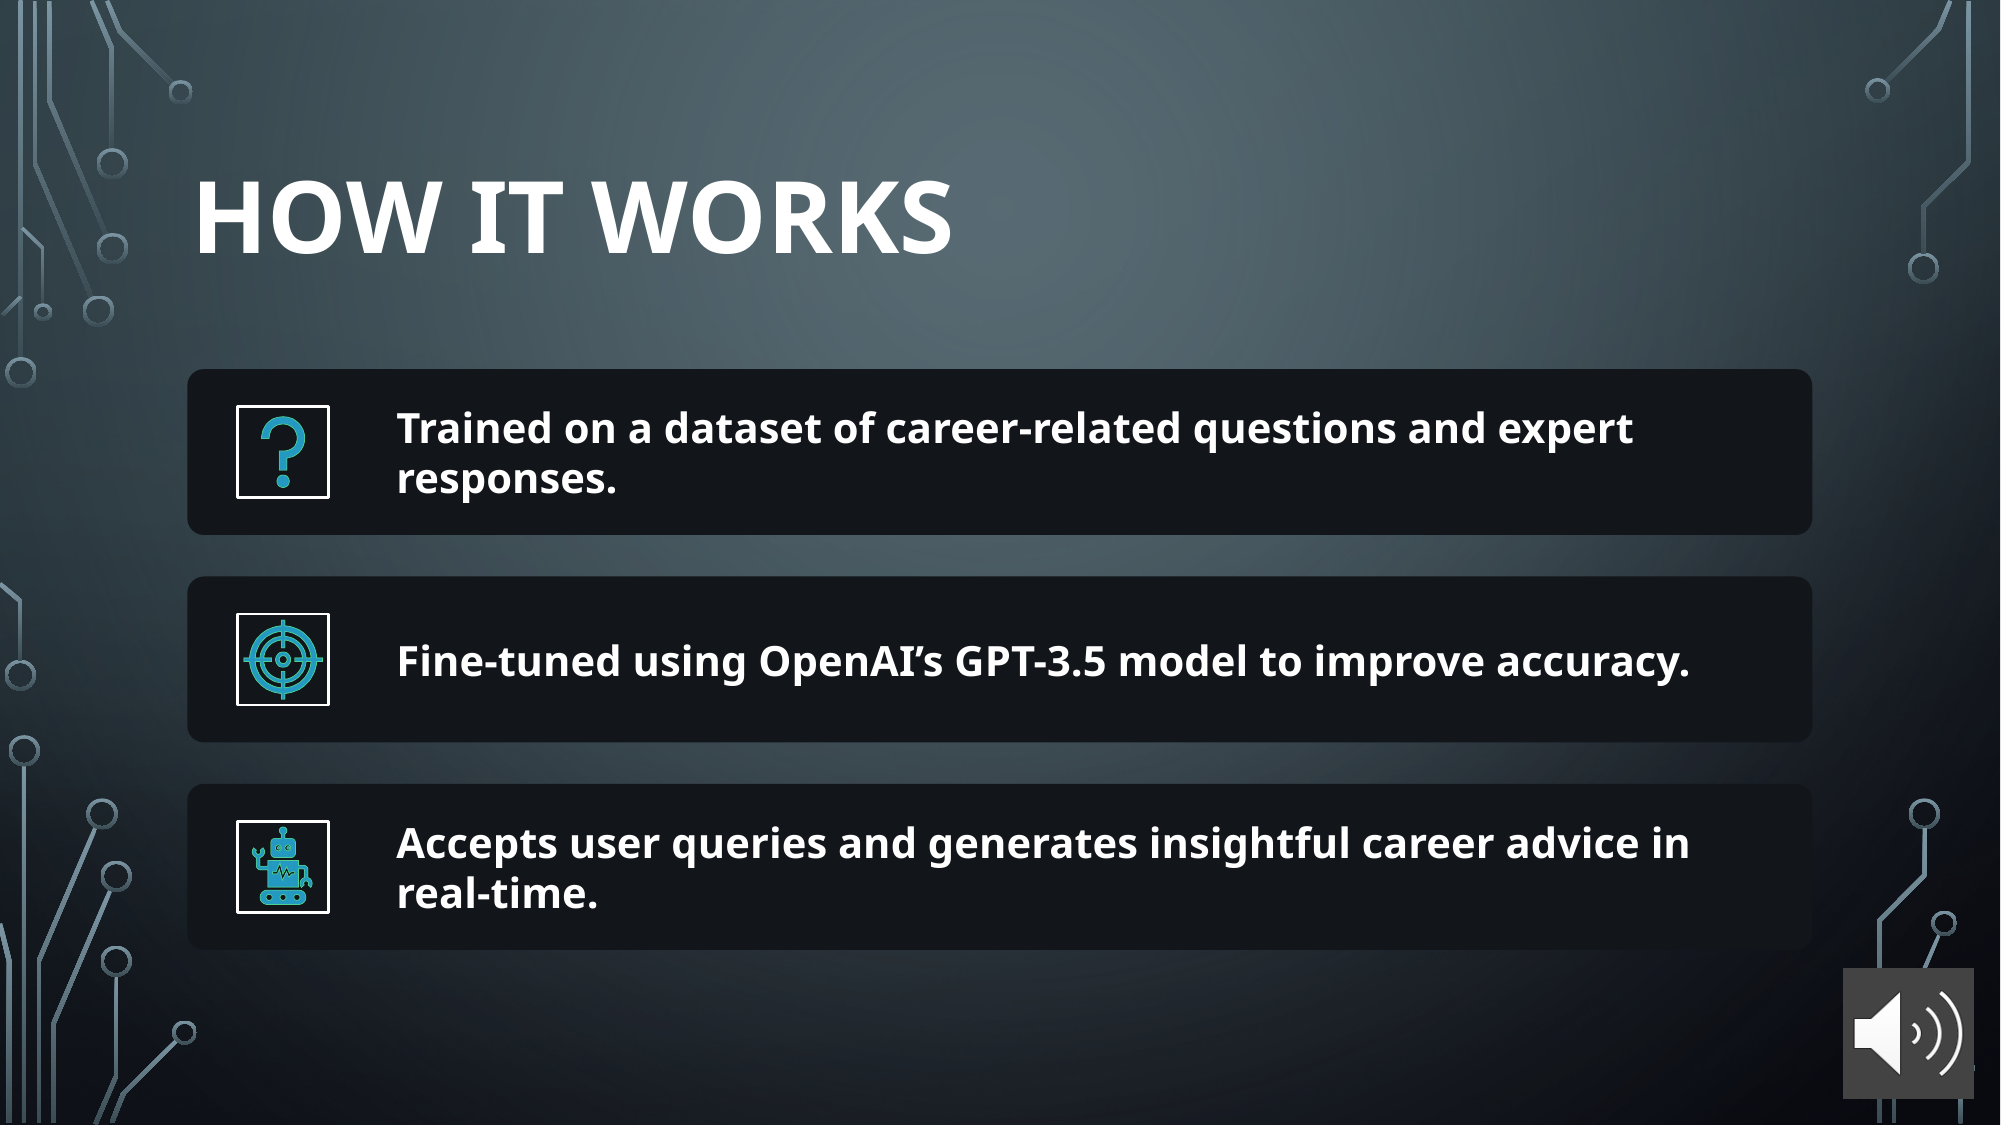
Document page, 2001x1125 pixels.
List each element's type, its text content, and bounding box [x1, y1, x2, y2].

picture [1841, 966, 1976, 1101]
title How it works [176, 99, 1802, 343]
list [186, 368, 1813, 951]
